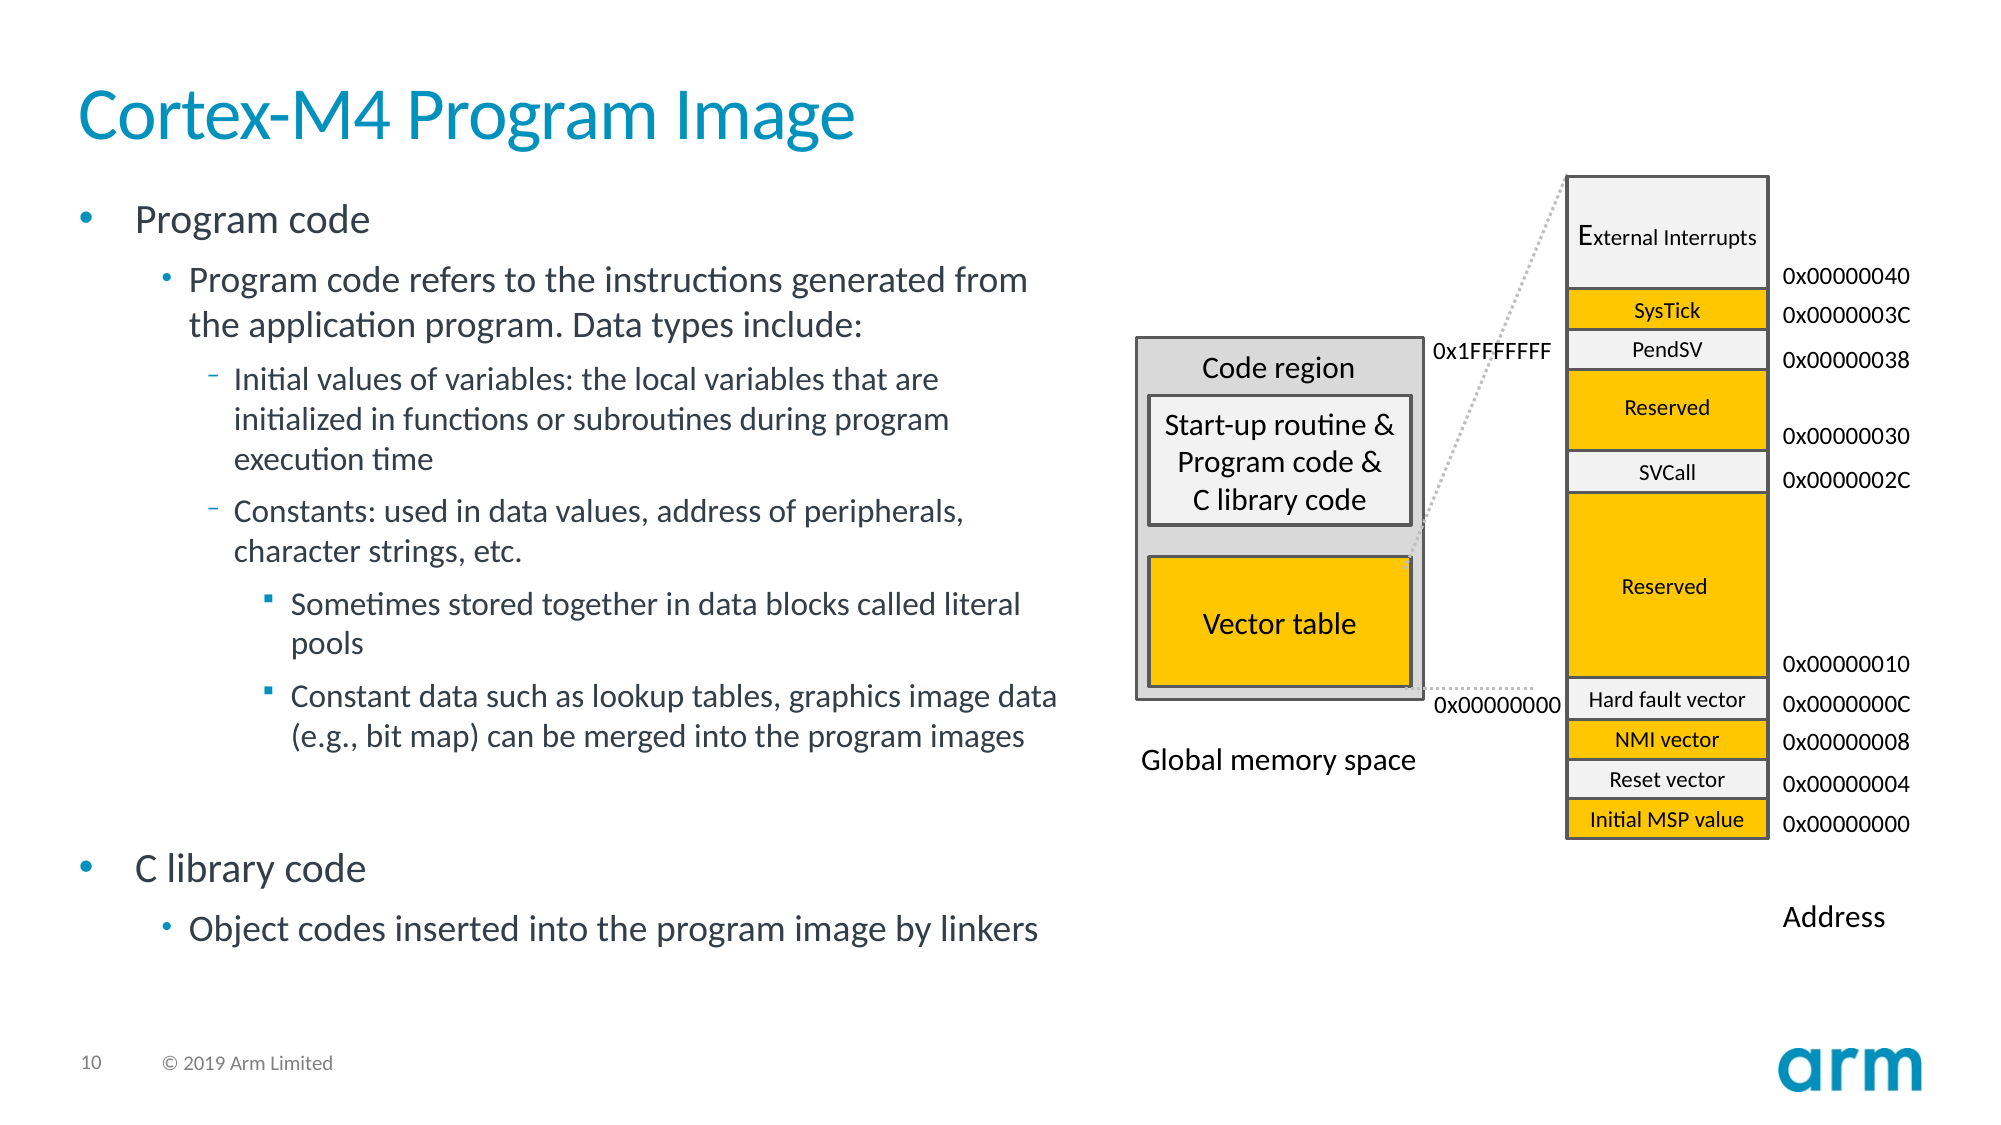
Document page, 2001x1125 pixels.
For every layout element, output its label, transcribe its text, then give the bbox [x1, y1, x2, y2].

picture [1788, 1056, 1812, 1083]
text_box Vector table [1148, 556, 1411, 687]
picture [1778, 1072, 1794, 1092]
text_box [1566, 176, 1769, 839]
text_box [1411, 569, 1424, 688]
list Program code Program code refers to the instructions generated from the application program. Data types include: Initial values of variables: the local variables that are initialized in functions or subroutines during program execution time Constants: used in data values, address of peripherals, character strings, etc. Sometimes stored together in data blocks called literal pools Constant data such as lookup tables, graphics image data (e.g., bit map) can be merged into the program images C library code Object codes inserted into the program image by linkers [78, 192, 1064, 1004]
picture [1889, 1048, 1903, 1053]
picture [1778, 1048, 1794, 1067]
text_box [1136, 393, 1419, 700]
text_box Code region [1134, 339, 1404, 393]
picture [1803, 1048, 1922, 1092]
text_box 0x00000000 [1419, 681, 1566, 727]
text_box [1768, 252, 2000, 943]
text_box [1404, 174, 1567, 569]
picture [1911, 1048, 1922, 1062]
text_box Start-up routine & Program code & C library code [1148, 395, 1404, 526]
title Cortex-M4 Program Image [78, 78, 1922, 186]
text_box Global memory space [1116, 731, 1442, 785]
